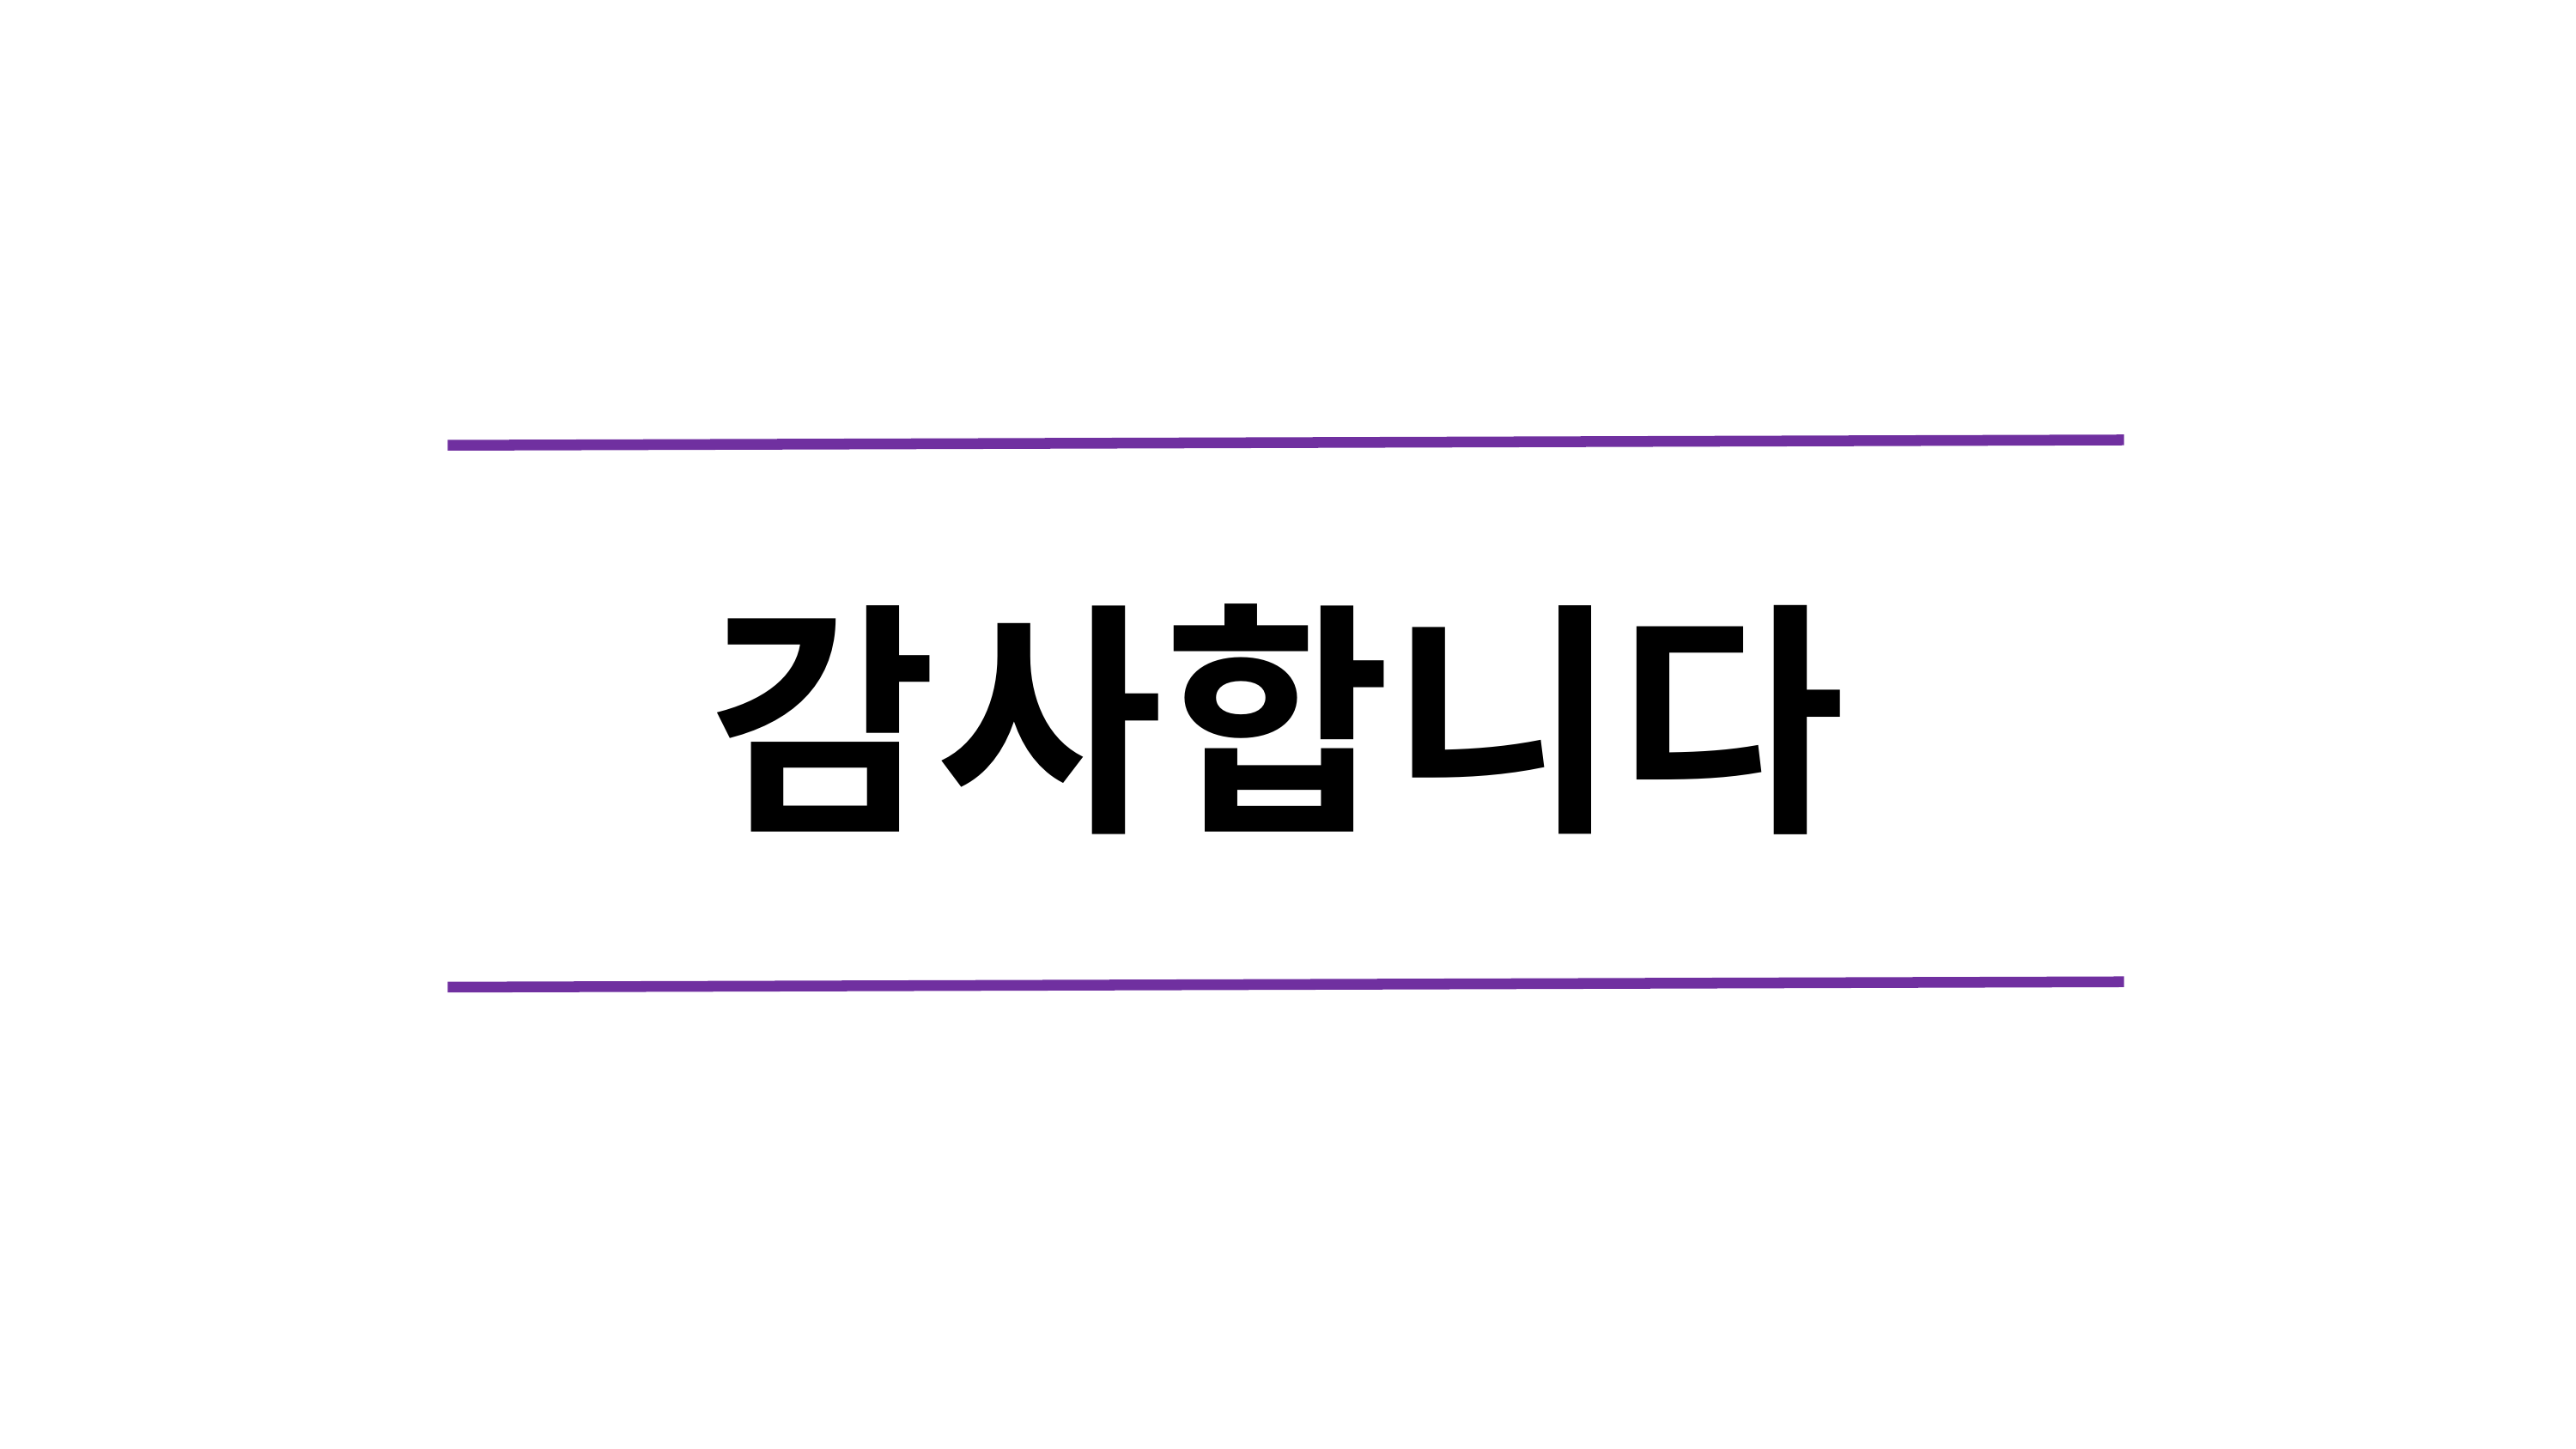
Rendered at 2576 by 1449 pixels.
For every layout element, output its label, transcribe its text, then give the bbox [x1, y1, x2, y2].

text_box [447, 440, 2124, 446]
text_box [447, 981, 2124, 988]
text_box 감사합니다 [494, 466, 2061, 961]
